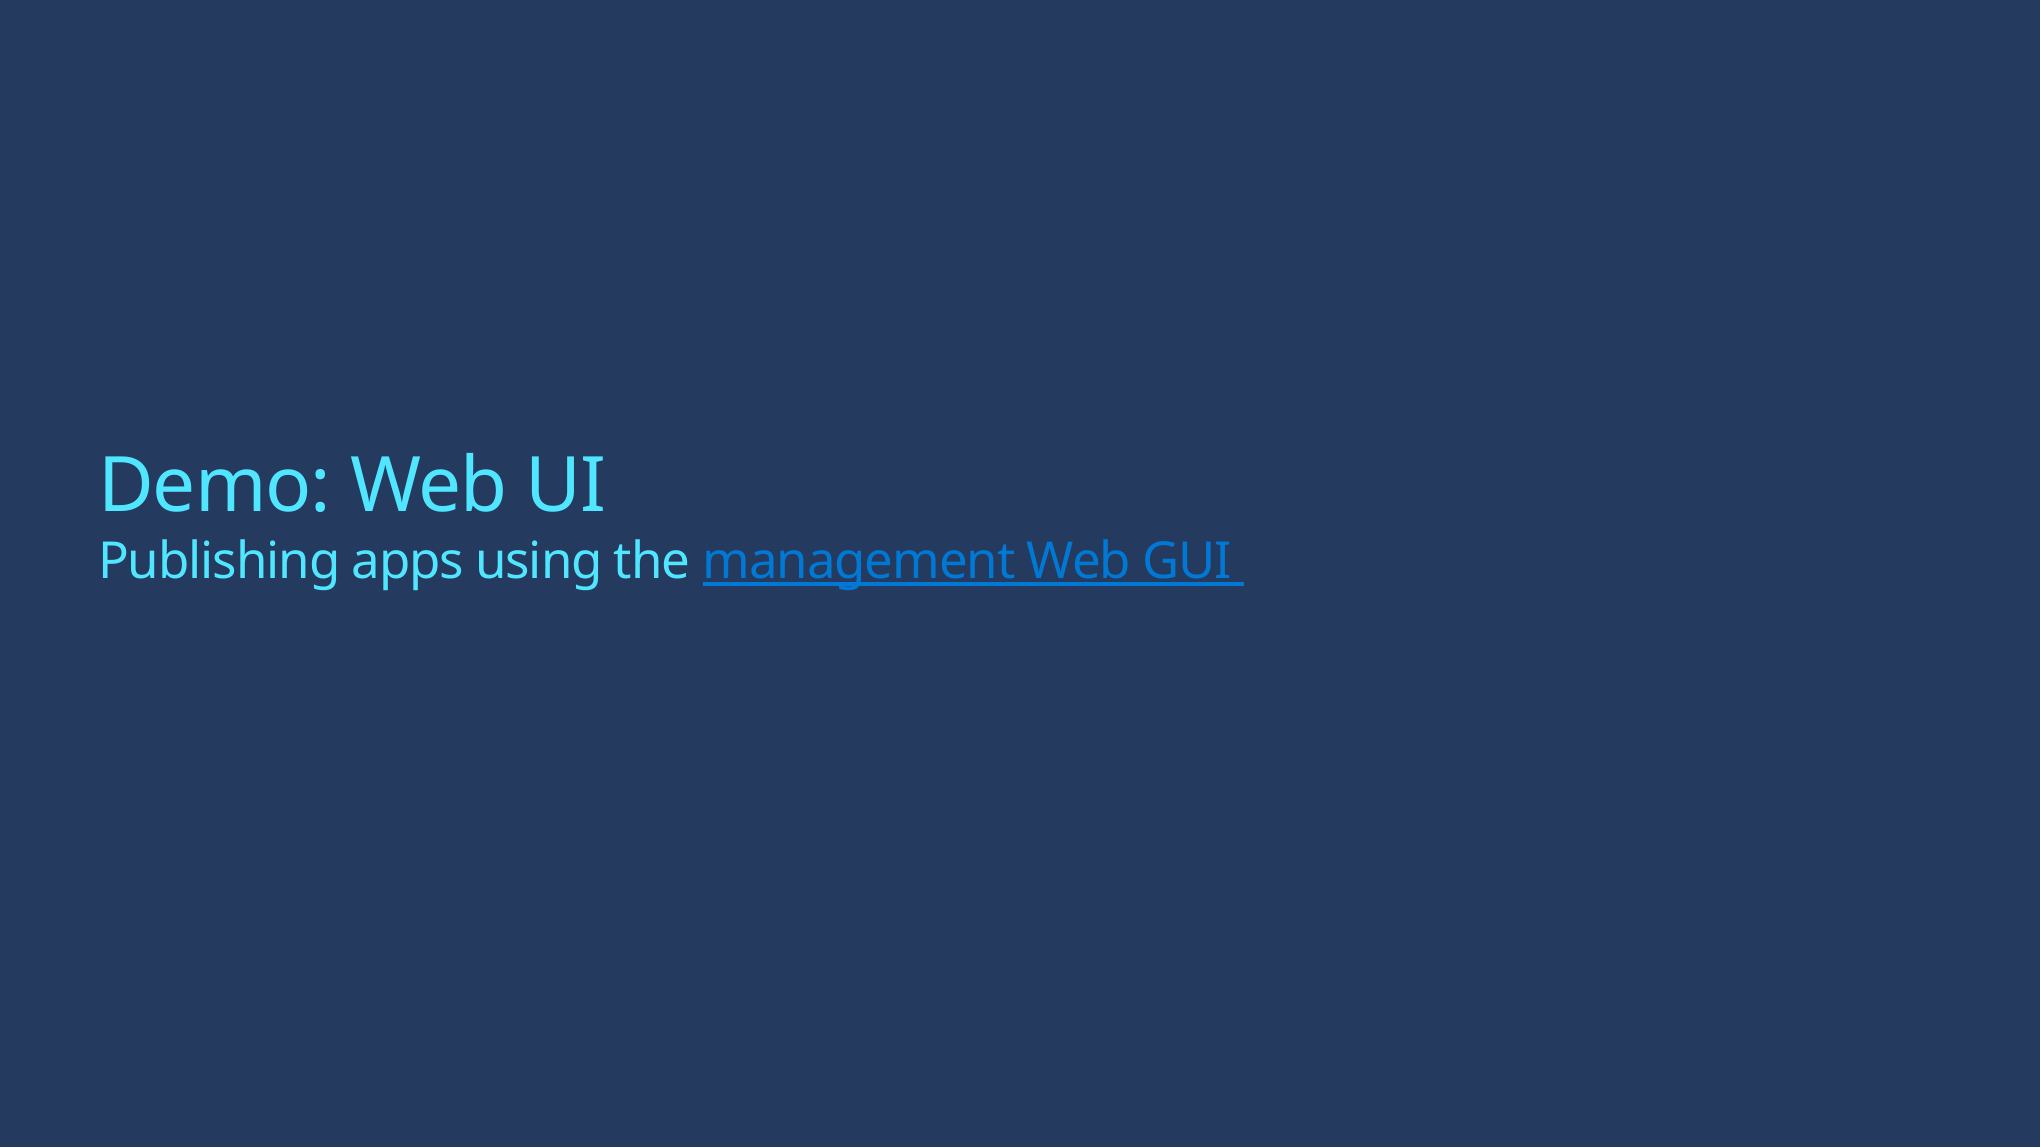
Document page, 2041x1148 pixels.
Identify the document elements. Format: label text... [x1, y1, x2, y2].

title Demo: Web UI Publishing apps using the management Web GUI [98, 449, 1628, 591]
